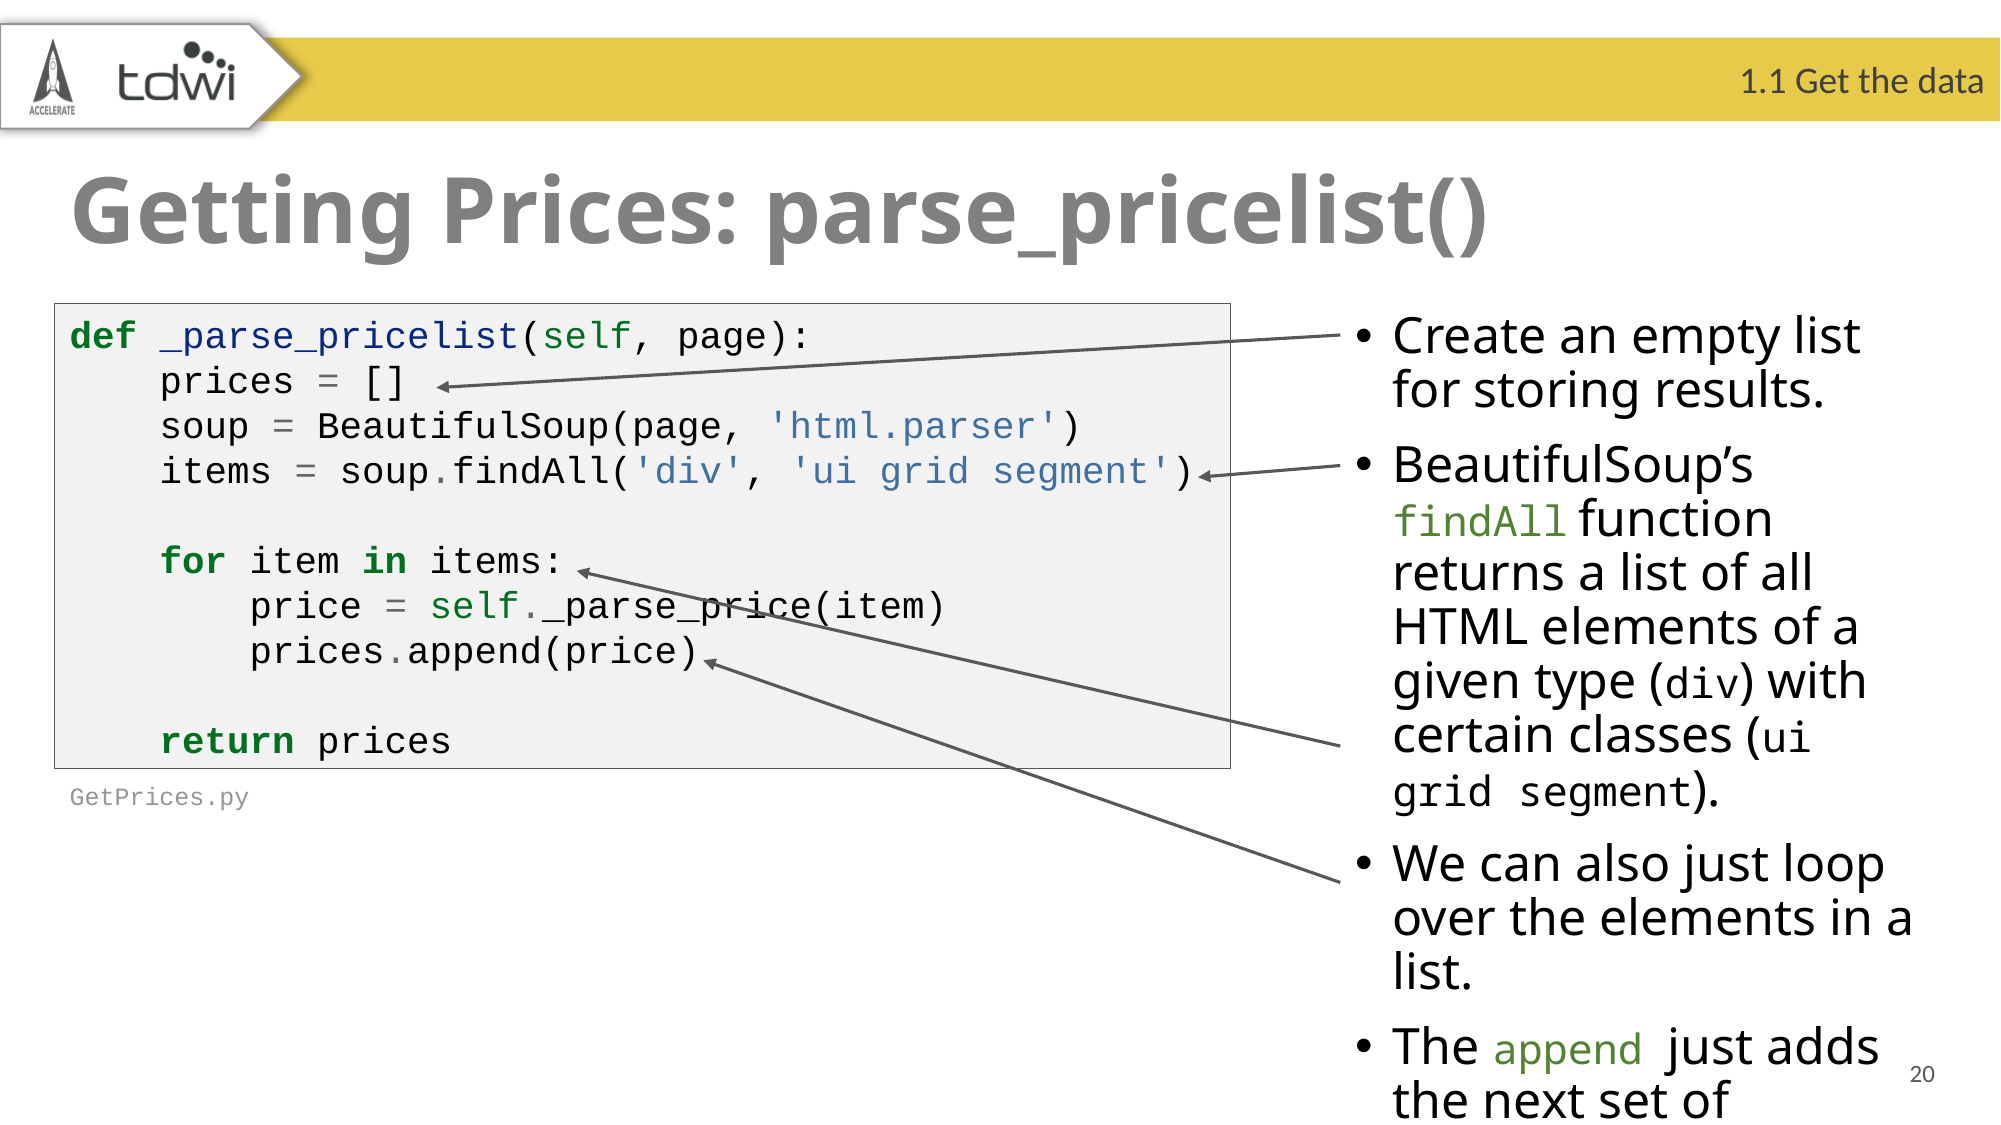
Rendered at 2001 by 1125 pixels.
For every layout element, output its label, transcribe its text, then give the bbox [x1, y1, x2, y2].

slide_number 20 [1500, 1042, 1950, 1103]
picture [115, 35, 239, 108]
text_box GetPrices.py [54, 772, 703, 818]
title Getting Prices: parse_pricelist() [54, 150, 1950, 278]
text_box 1.1 Get the data [1393, 48, 2000, 109]
text_box def _parse_pricelist(self, page): prices = [] soup = BeautifulSoup(page, 'html.parser') items = soup.findAll('div', 'ui grid segment') for item in items: price = self._parse_price(item) prices.append(price) return prices [54, 303, 1231, 769]
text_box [1197, 465, 1341, 478]
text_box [576, 570, 1341, 747]
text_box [436, 335, 1341, 388]
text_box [703, 660, 1341, 883]
list Create an empty list for storing results. BeautifulSoup’s findAll function returns a list of all HTML elements of a given type (div) with certain classes (ui grid segment). We can also just loop over the elements in a list. The append just adds the next set of information to the end of the prices list. [1340, 303, 1950, 1043]
